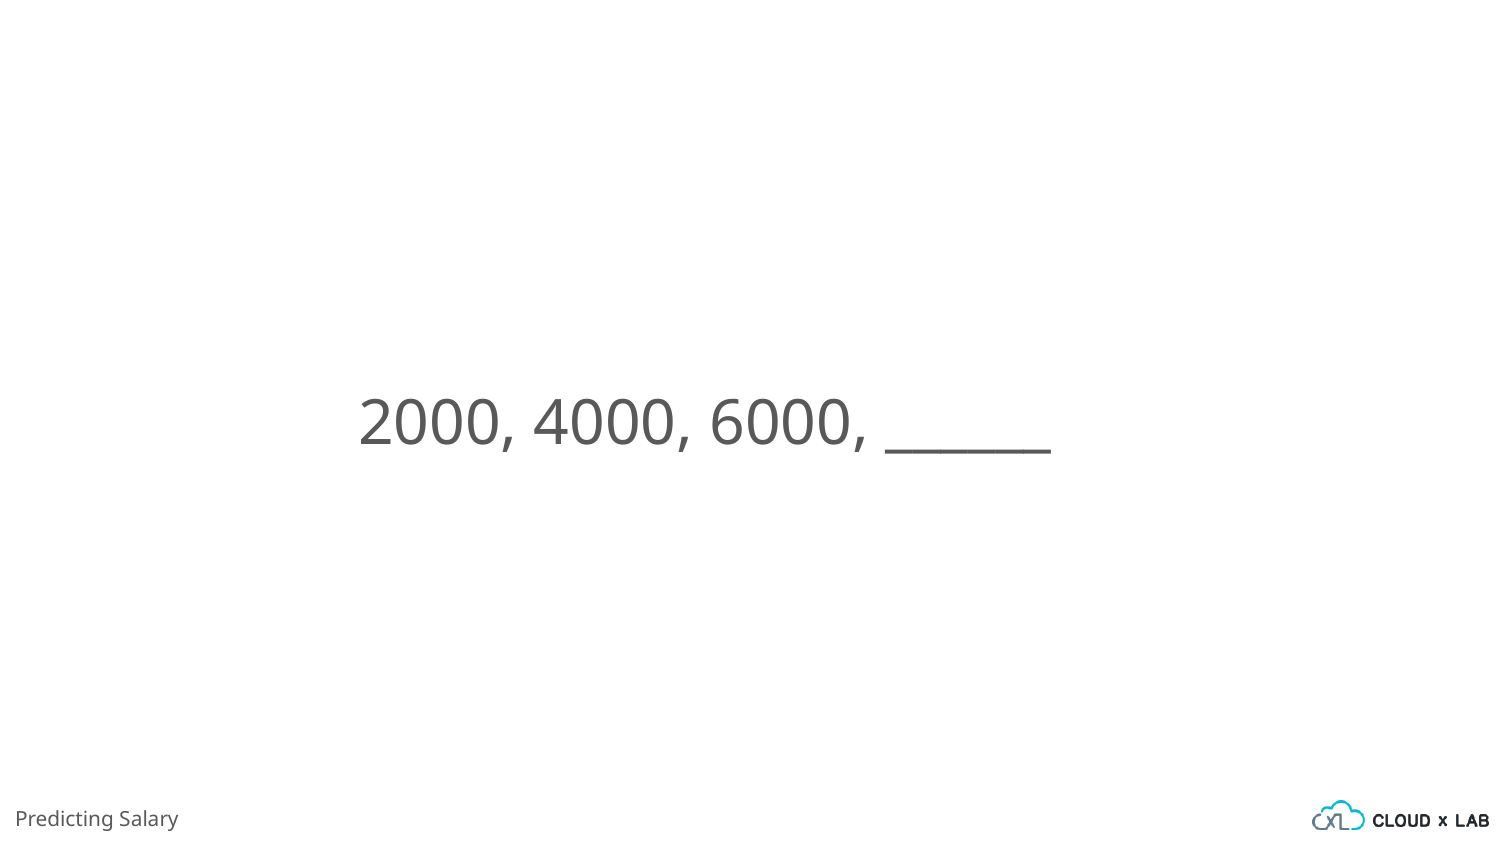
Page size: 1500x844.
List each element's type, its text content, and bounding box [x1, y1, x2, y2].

text_box Predicting Salary [0, 790, 501, 836]
picture [1312, 800, 1490, 830]
text_box 2000, 4000, 6000, ______ [343, 367, 1157, 477]
